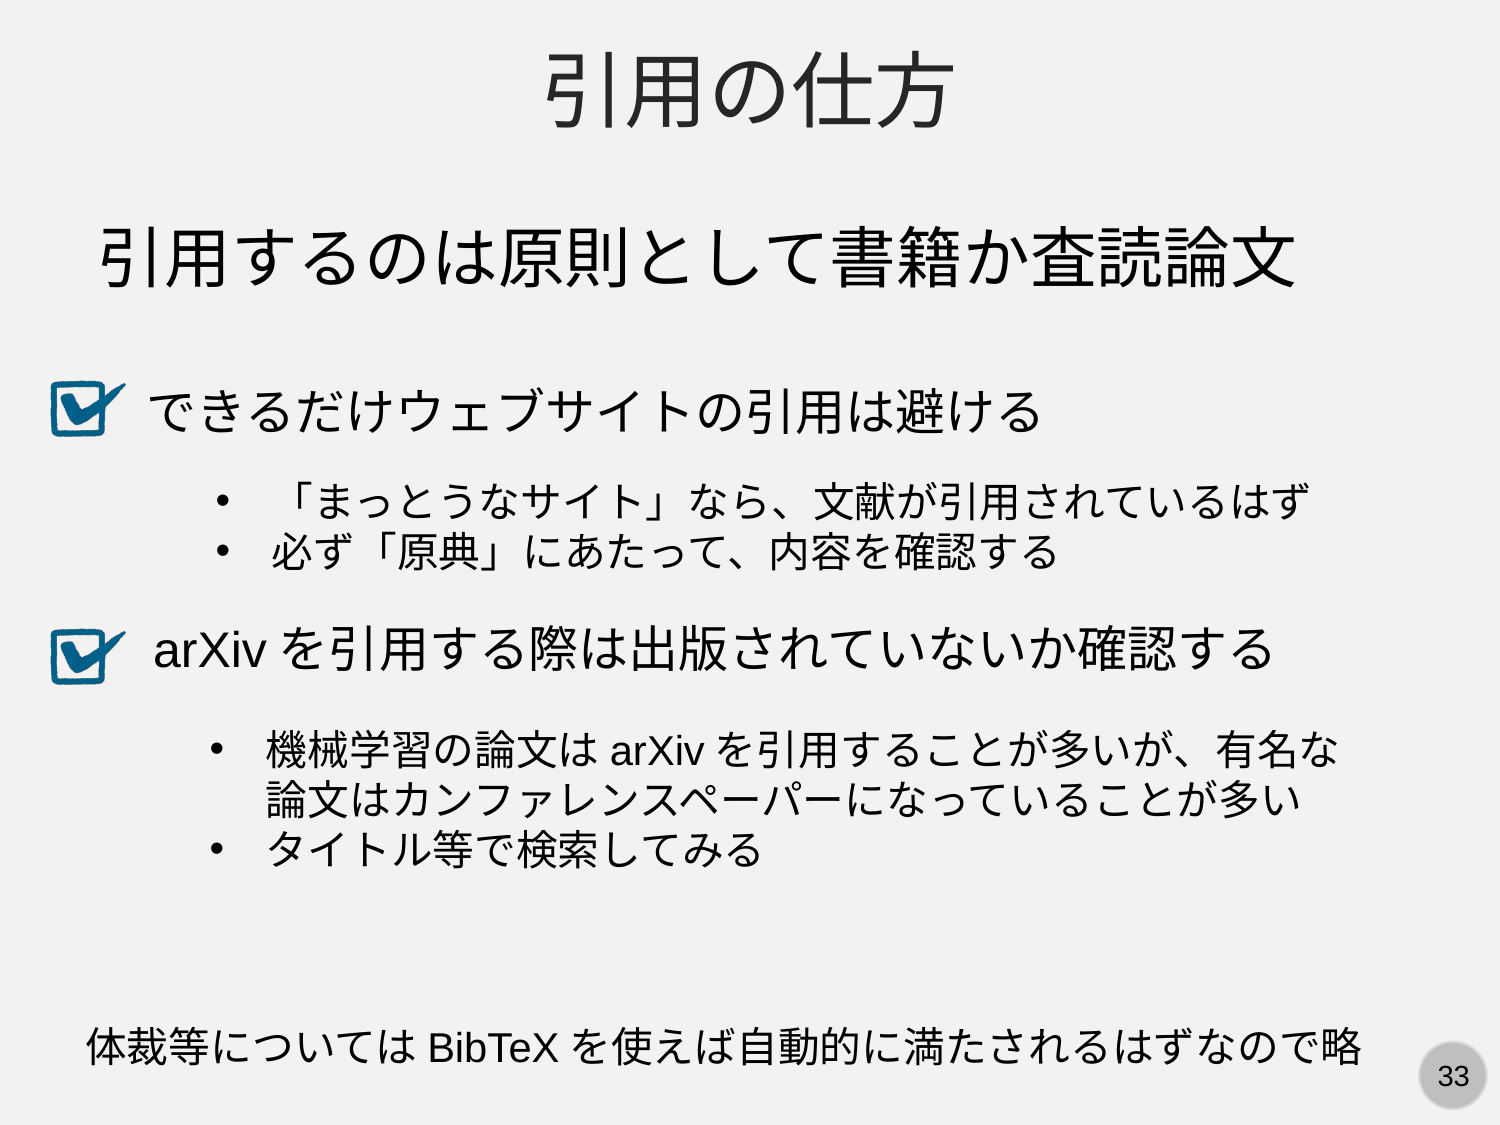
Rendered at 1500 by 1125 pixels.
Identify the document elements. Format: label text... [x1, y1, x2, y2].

list 引用の仕方 [0, 31, 1500, 155]
text_box 「まっとうなサイト」なら、文献が引用されているはず 必ず「原典」にあたって、内容を確認する [200, 467, 1328, 583]
text_box 引用するのは原則として書籍か査読論文 [82, 208, 1313, 303]
picture [41, 621, 127, 690]
text_box arXivを引用する際は出版されていないか確認する [138, 609, 1355, 685]
picture [41, 373, 127, 442]
text_box できるだけウェブサイトの引用は避ける [131, 373, 1061, 449]
text_box 機械学習の論文はarXivを引用することが多いが、有名な論文はカンファレンスペーパーになっていることが多い タイトル等で検索してみる [194, 716, 1370, 881]
text_box 体裁等についてはBibTeXを使えば自動的に満たされるはずなので略 [70, 1013, 1378, 1079]
